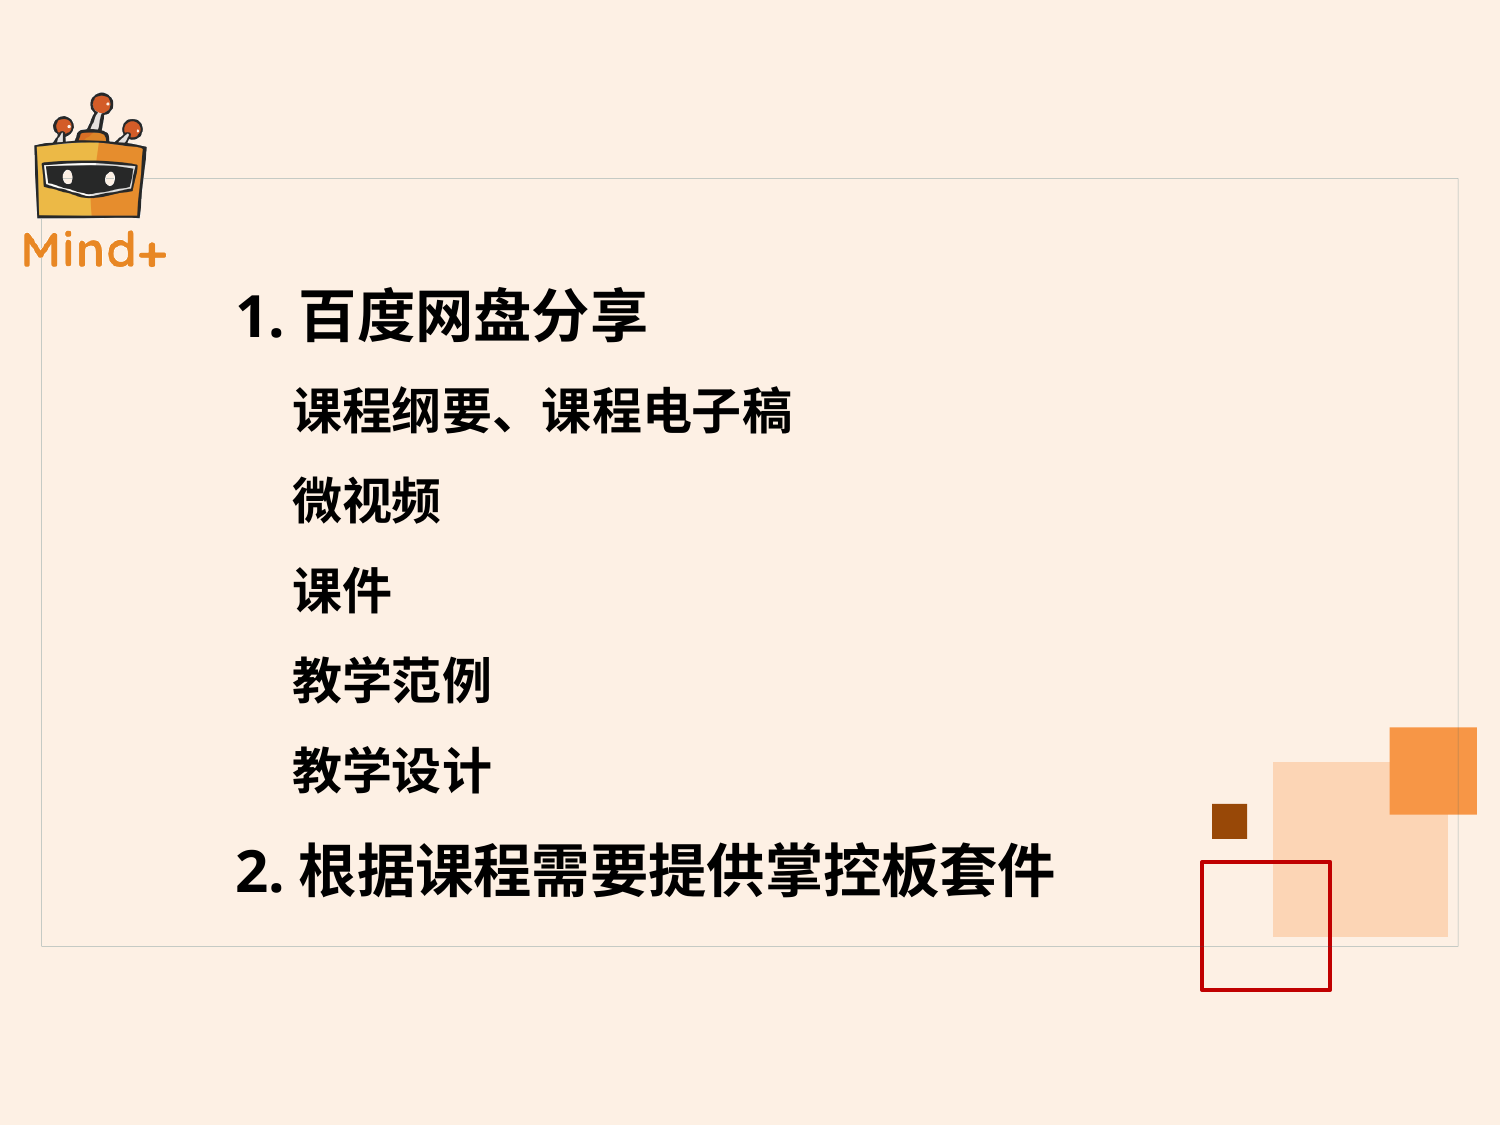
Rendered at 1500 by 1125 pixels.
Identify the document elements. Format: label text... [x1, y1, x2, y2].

text_box [1460, 725, 1479, 817]
picture [19, 86, 170, 271]
text_box 1.百度网盘分享 课程纲要、课程电子稿 微视频 课件 教学范例 教学设计 2.根据课程需要提供掌控板套件 [220, 237, 1071, 912]
text_box [1200, 948, 1332, 992]
text_box [40, 176, 1460, 948]
